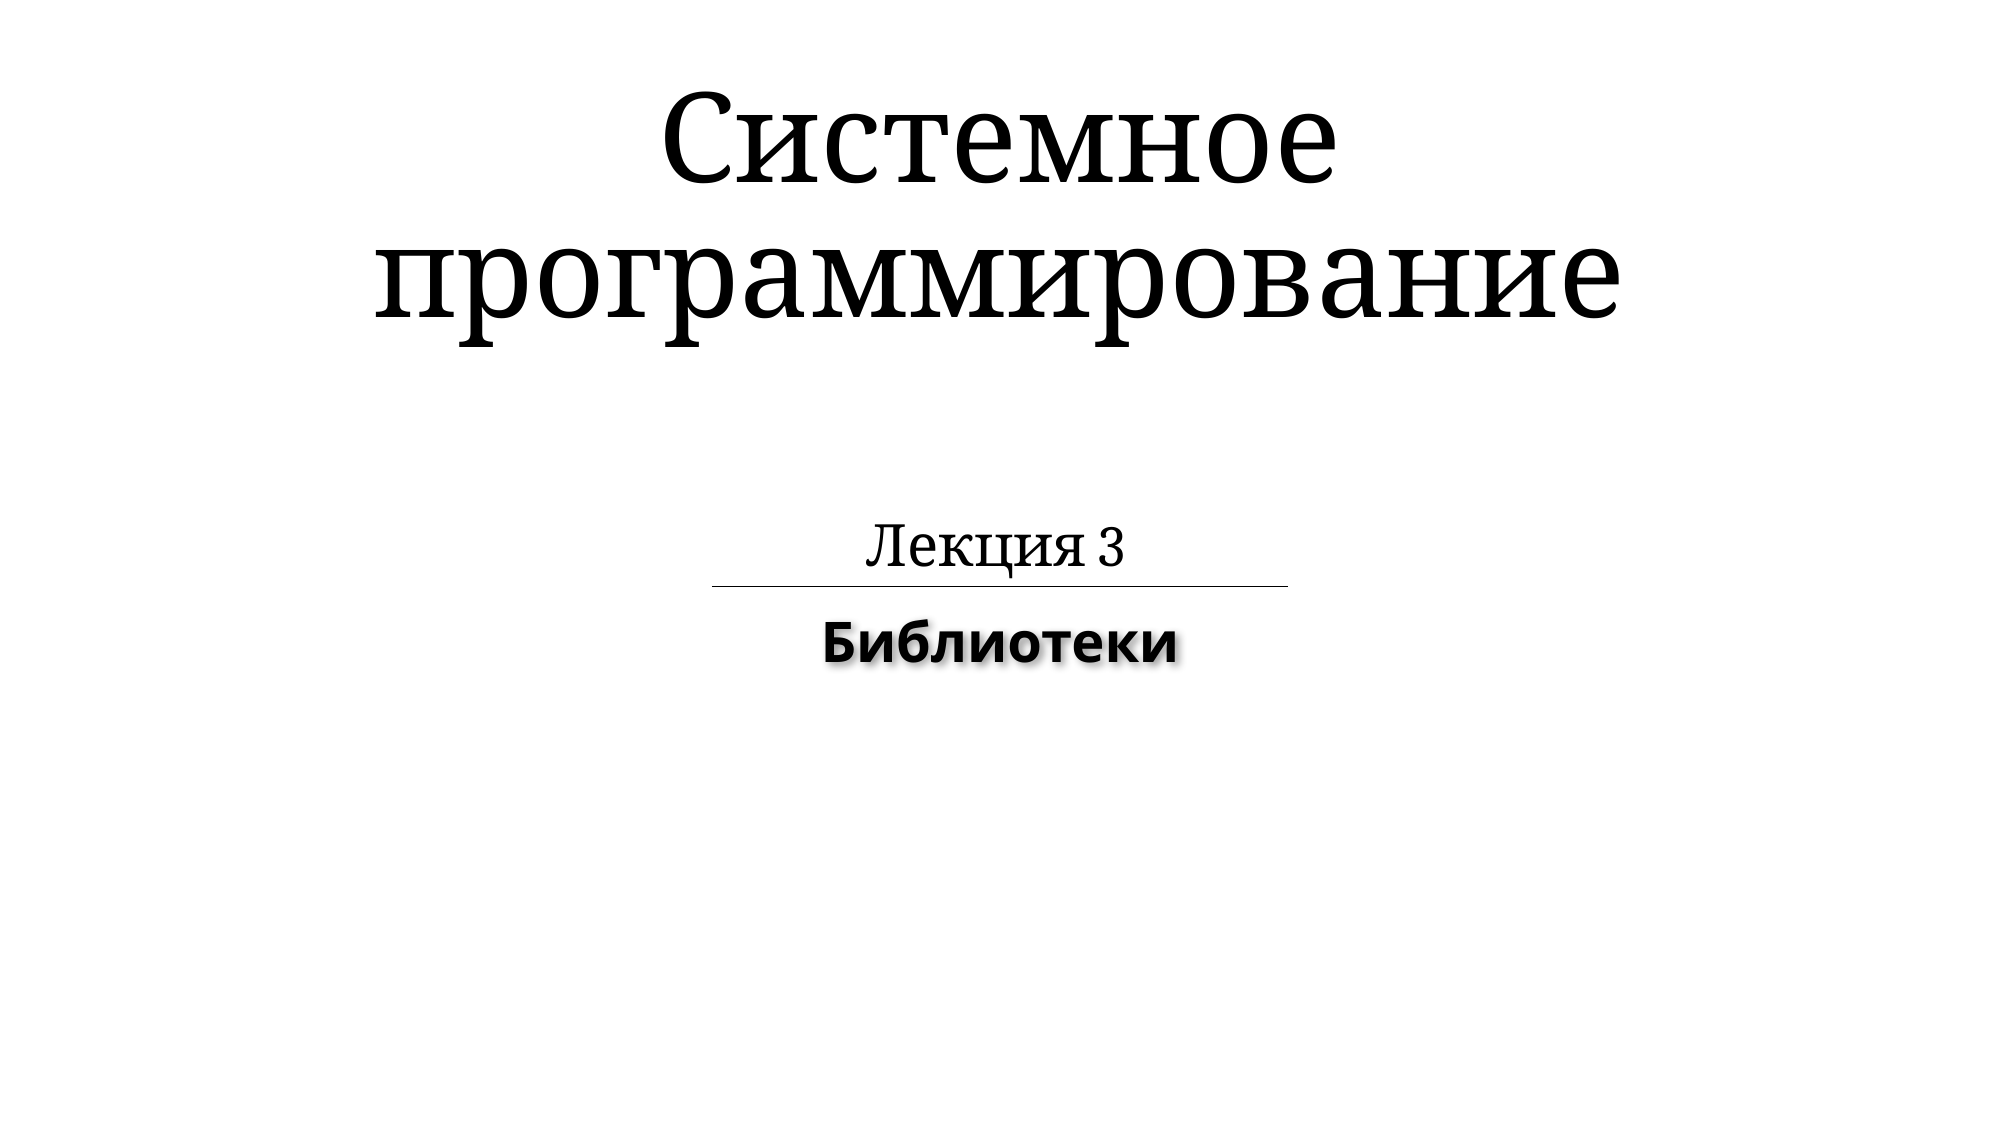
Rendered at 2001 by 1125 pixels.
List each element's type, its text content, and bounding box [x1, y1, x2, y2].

title Системное программирование [51, 194, 1948, 353]
text_box Лекция 3 [851, 500, 1149, 586]
text_box [525, 106, 1449, 168]
subtitle Библиотеки [247, 606, 1753, 683]
